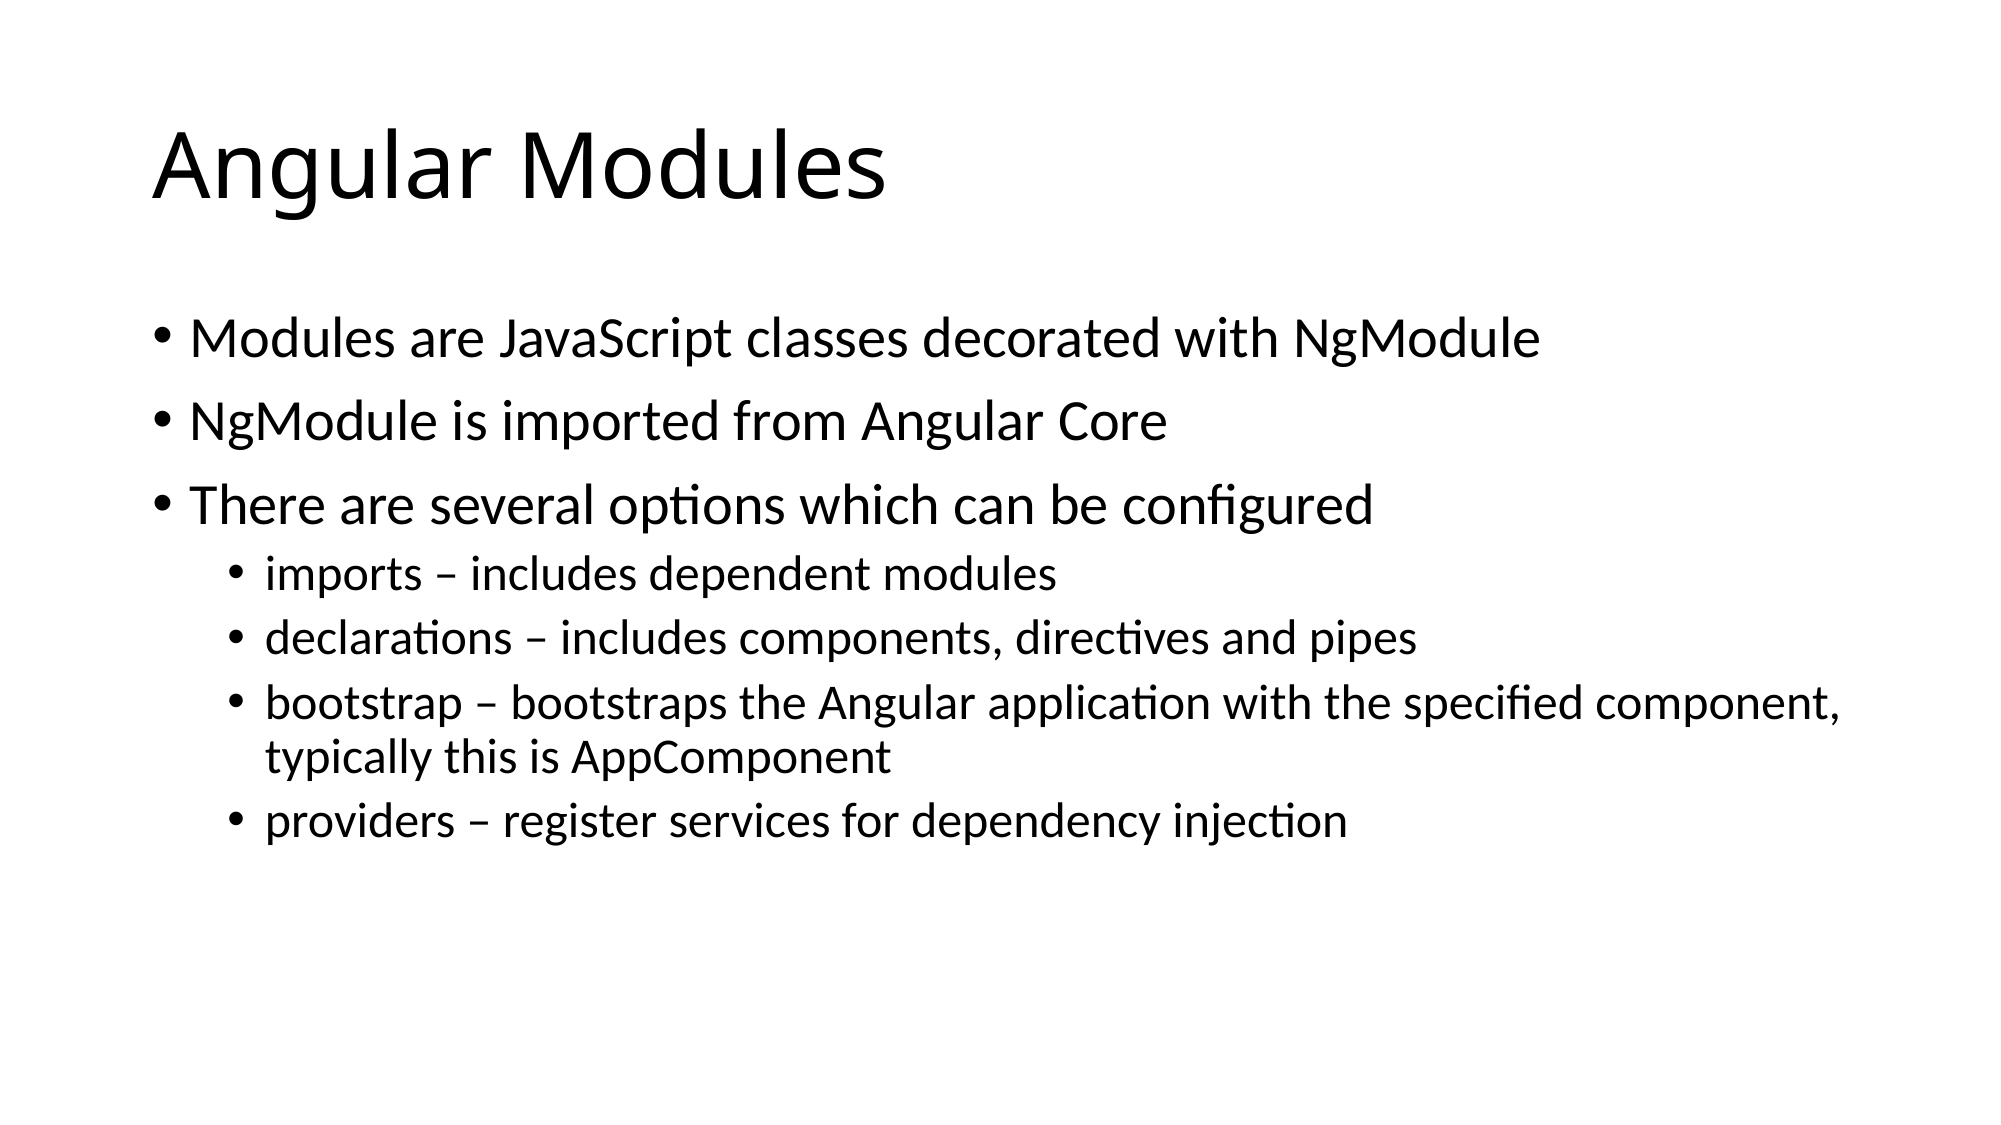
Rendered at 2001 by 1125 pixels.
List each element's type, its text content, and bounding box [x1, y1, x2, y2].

list Modules are JavaScript classes decorated with NgModule NgModule is imported from Angular Core There are several options which can be configured imports – includes dependent modules declarations – includes components, directives and pipes bootstrap – bootstraps the Angular application with the specified component, typically this is AppComponent providers – register services for dependency injection [137, 299, 1863, 1014]
title Angular Modules [137, 59, 1863, 278]
